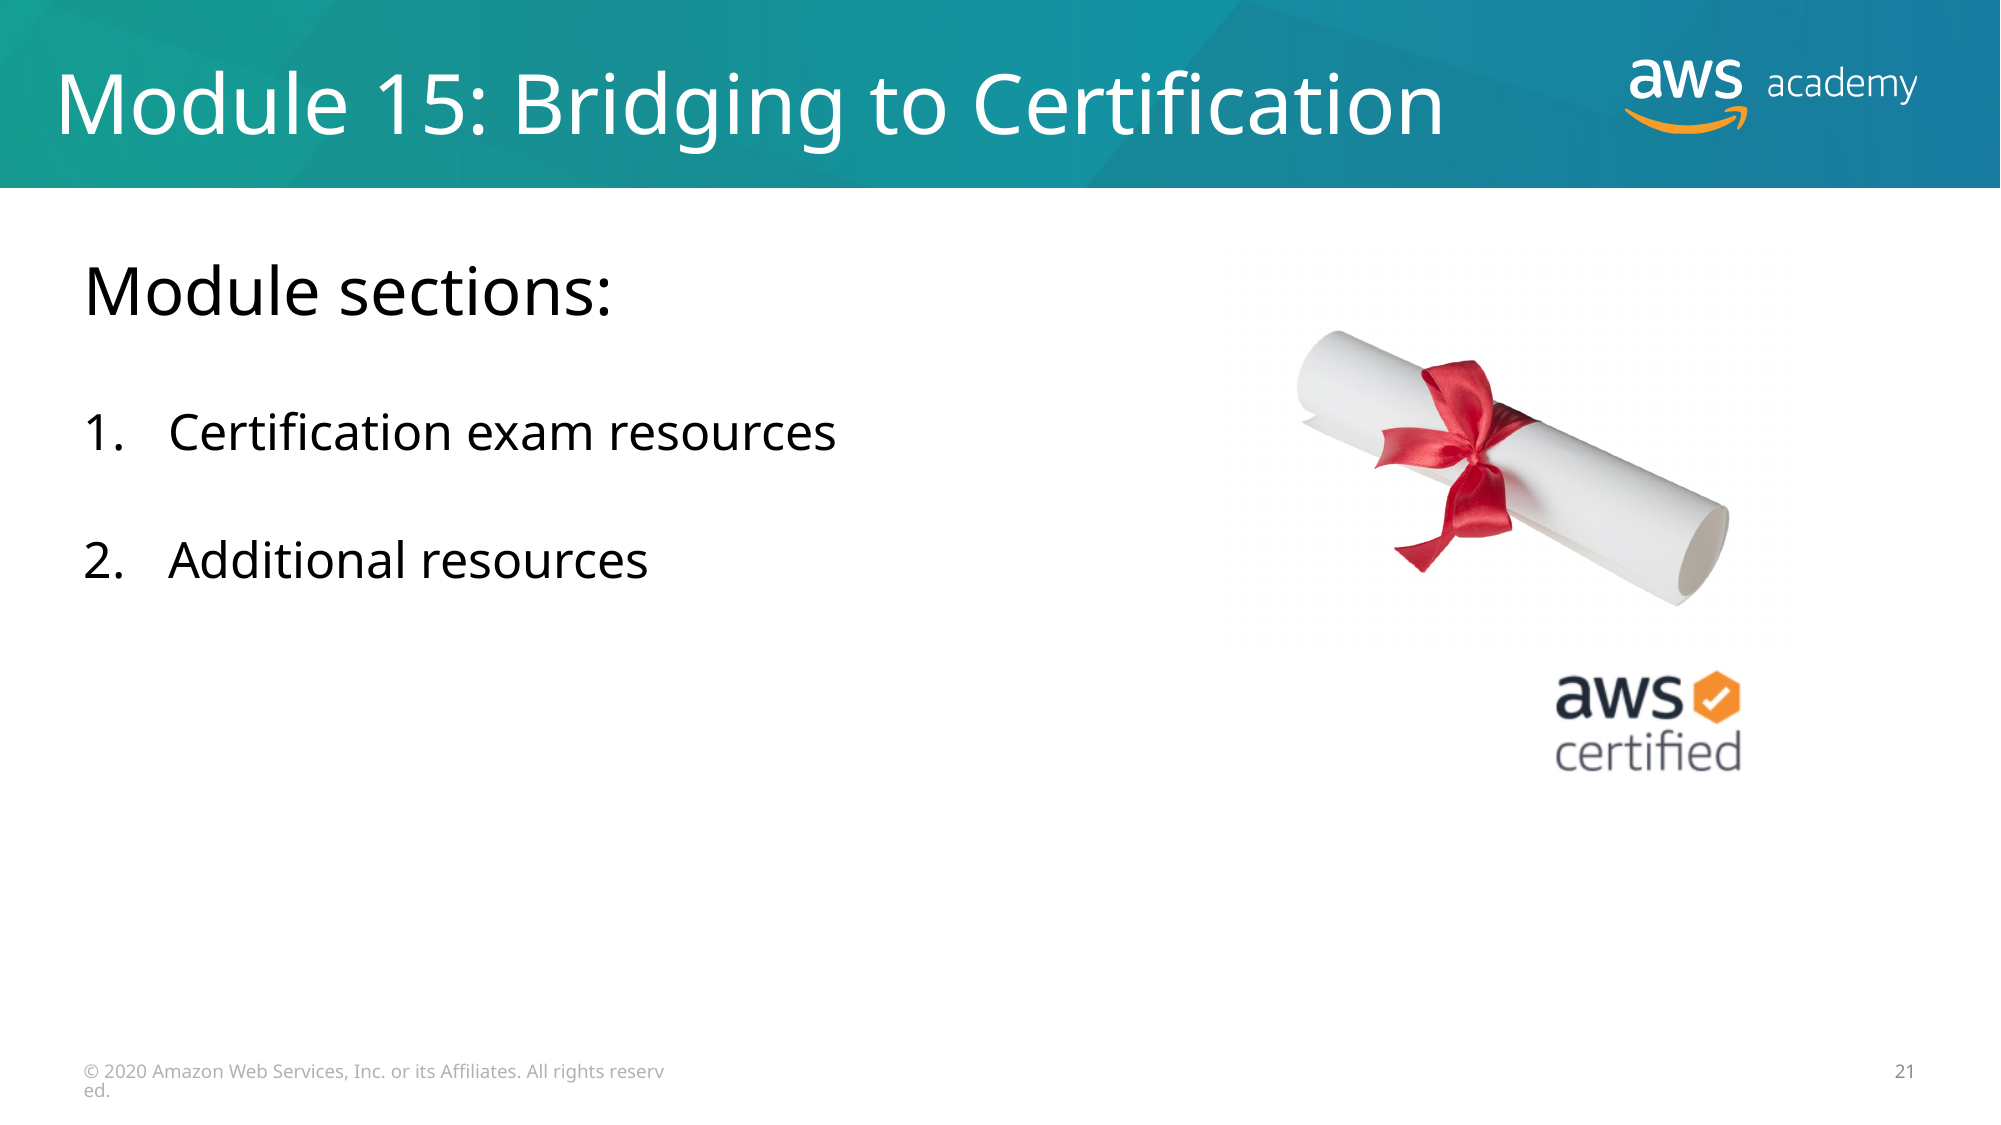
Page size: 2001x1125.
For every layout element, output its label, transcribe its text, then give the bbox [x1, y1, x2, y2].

title Module 15: Bridging to Certification [39, 43, 1500, 172]
footer © 2020 Amazon Web Services, Inc. or its Affiliates. All rights reserved. [68, 1042, 682, 1103]
slide_number 21 [1481, 1042, 1932, 1103]
picture [1221, 244, 1796, 781]
picture [0, 0, 2000, 188]
list Module sections: Certification exam resources Additional resources [68, 250, 1932, 1014]
